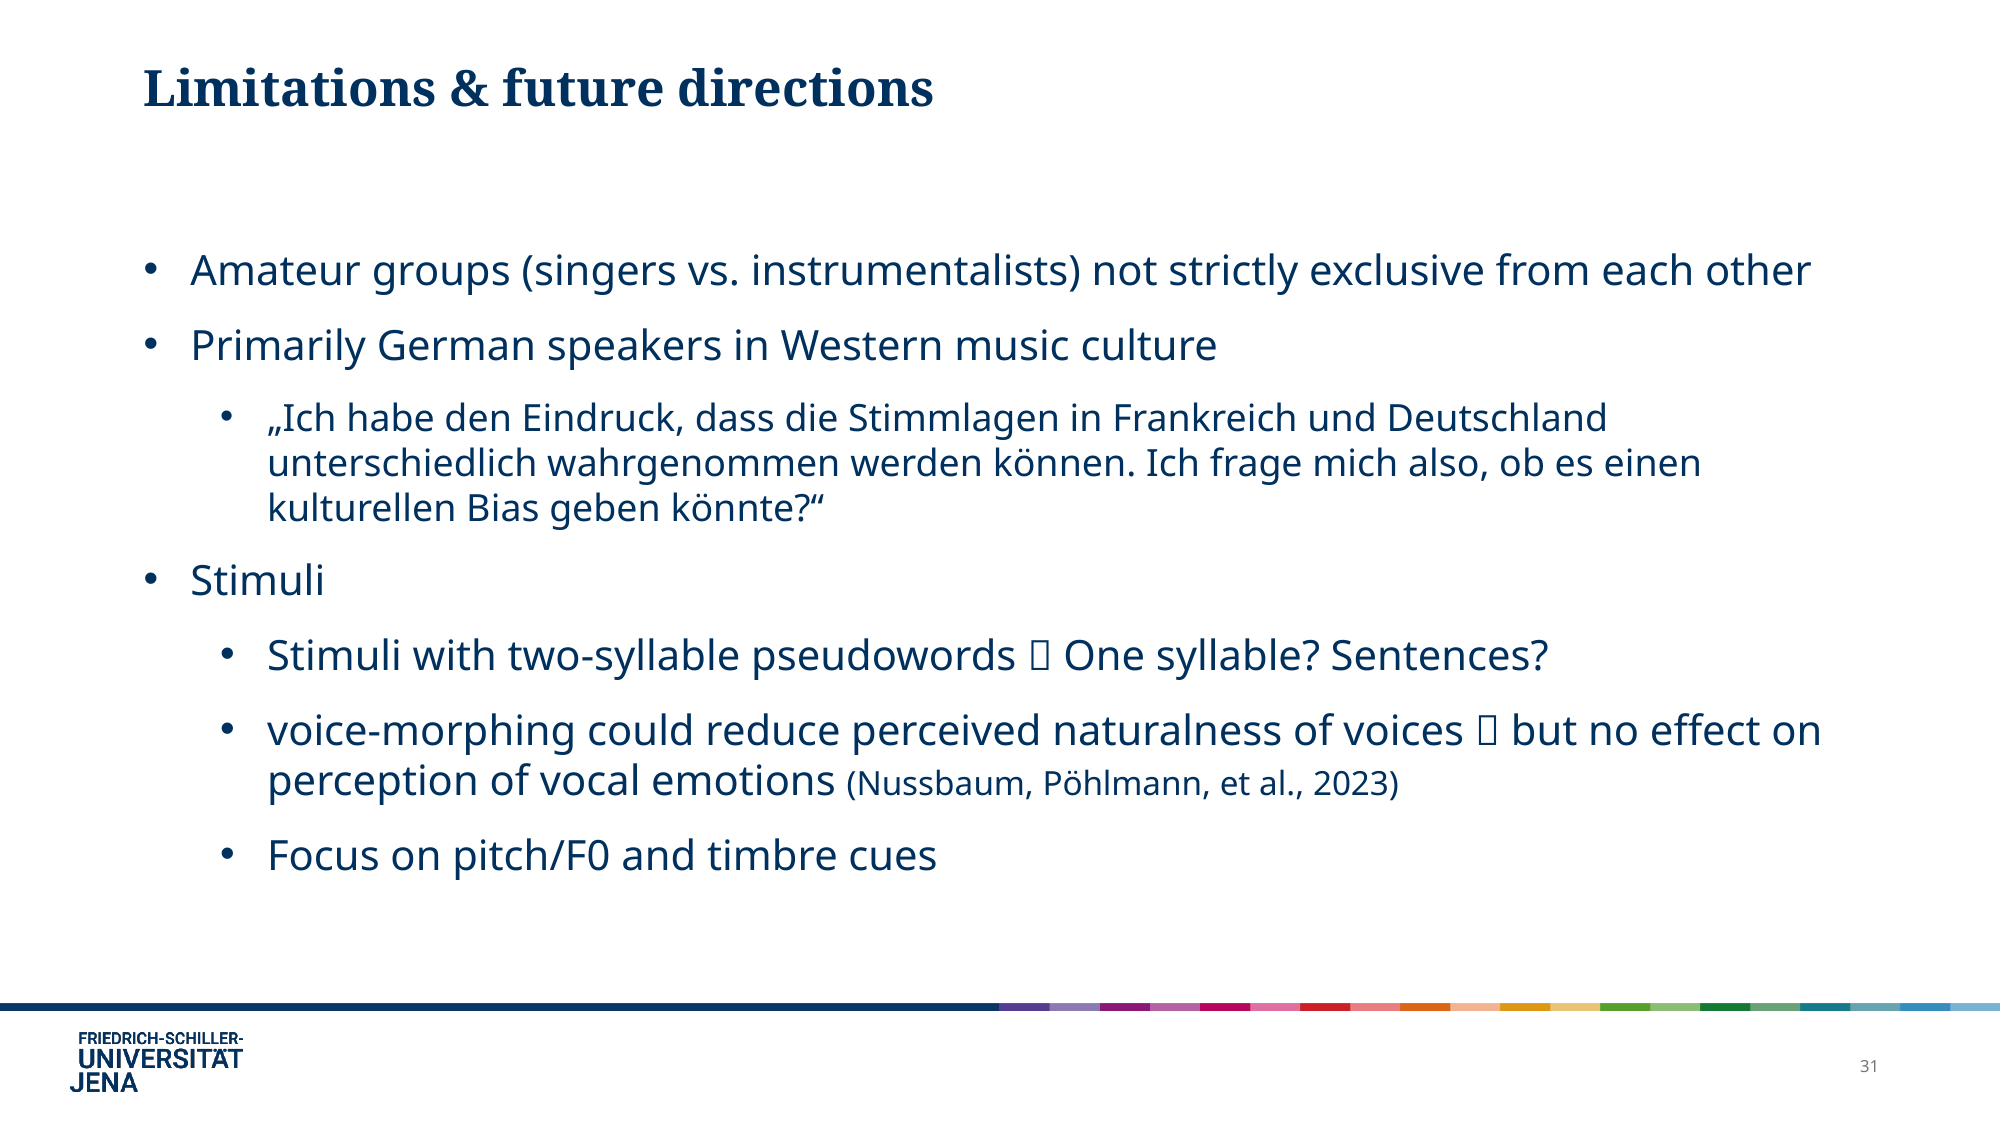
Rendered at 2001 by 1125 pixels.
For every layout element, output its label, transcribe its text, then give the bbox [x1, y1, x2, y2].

picture [70, 1032, 243, 1092]
list Amateur groups (singers vs. instrumentalists) not strictly exclusive from each other Primarily German speakers in Western music culture „Ich habe den Eindruck, dass die Stimmlagen in Frankreich und Deutschland unterschiedlich wahrgenommen werden können. Ich frage mich also, ob es einen kulturellen Bias geben könnte?“ Stimuli Stimuli with two-syllable pseudowords  One syllable? Sentences? voice-morphing could reduce perceived naturalness of voices  but no effect on perception of vocal emotions (Nussbaum, Pöhlmann, et al., 2023) Focus on pitch/F0 and timbre cues [143, 243, 1880, 957]
title Limitations & future directions [143, 56, 1880, 169]
picture [999, 1003, 2000, 1011]
